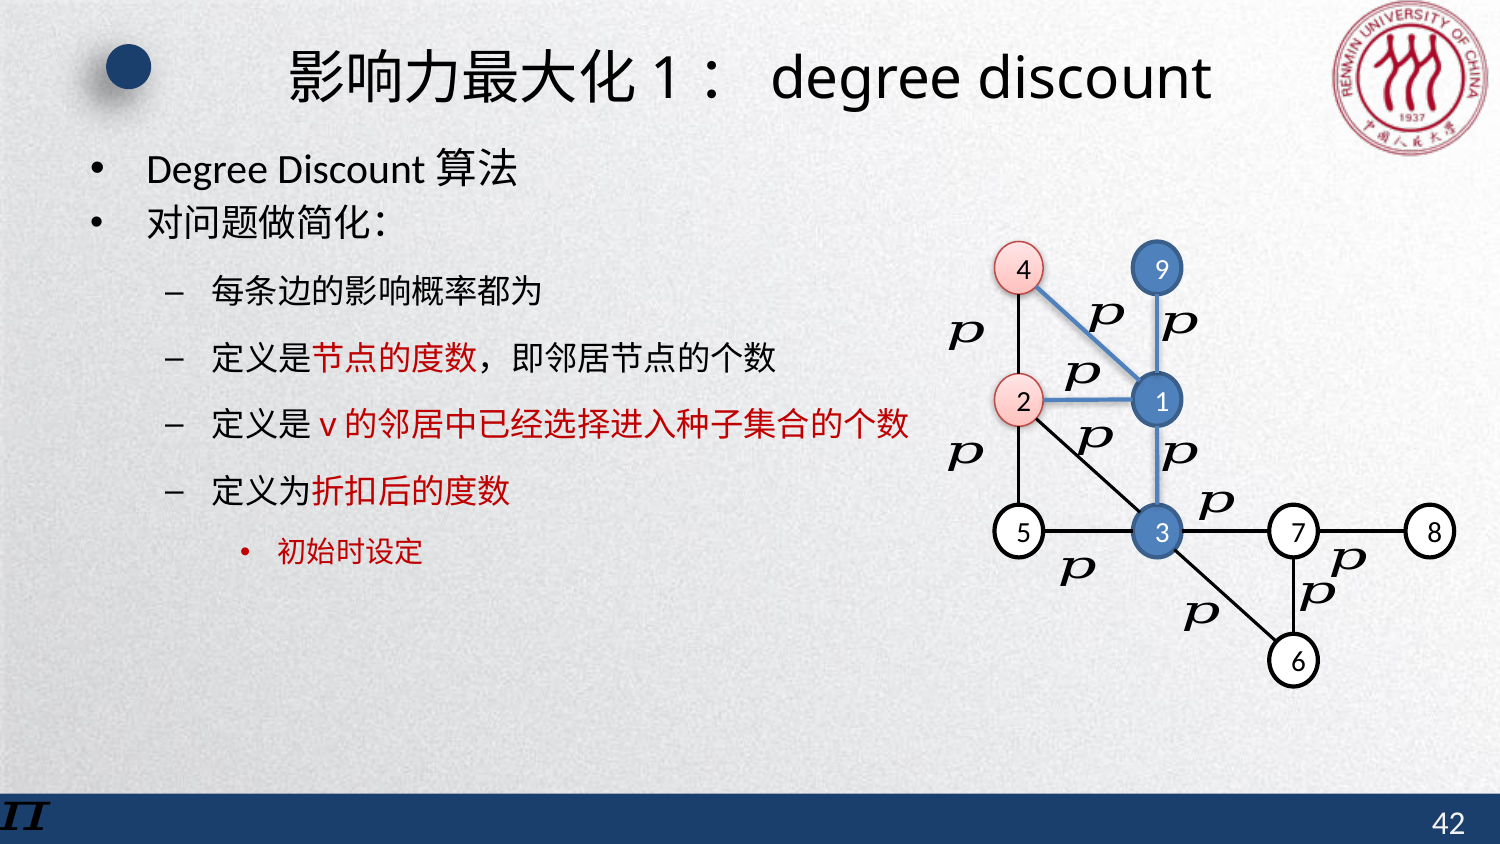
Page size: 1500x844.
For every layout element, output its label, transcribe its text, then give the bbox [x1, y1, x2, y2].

title 影响力最大化1：degree discount [75, 33, 1425, 116]
picture [0, 0, 1500, 793]
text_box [945, 241, 1455, 687]
